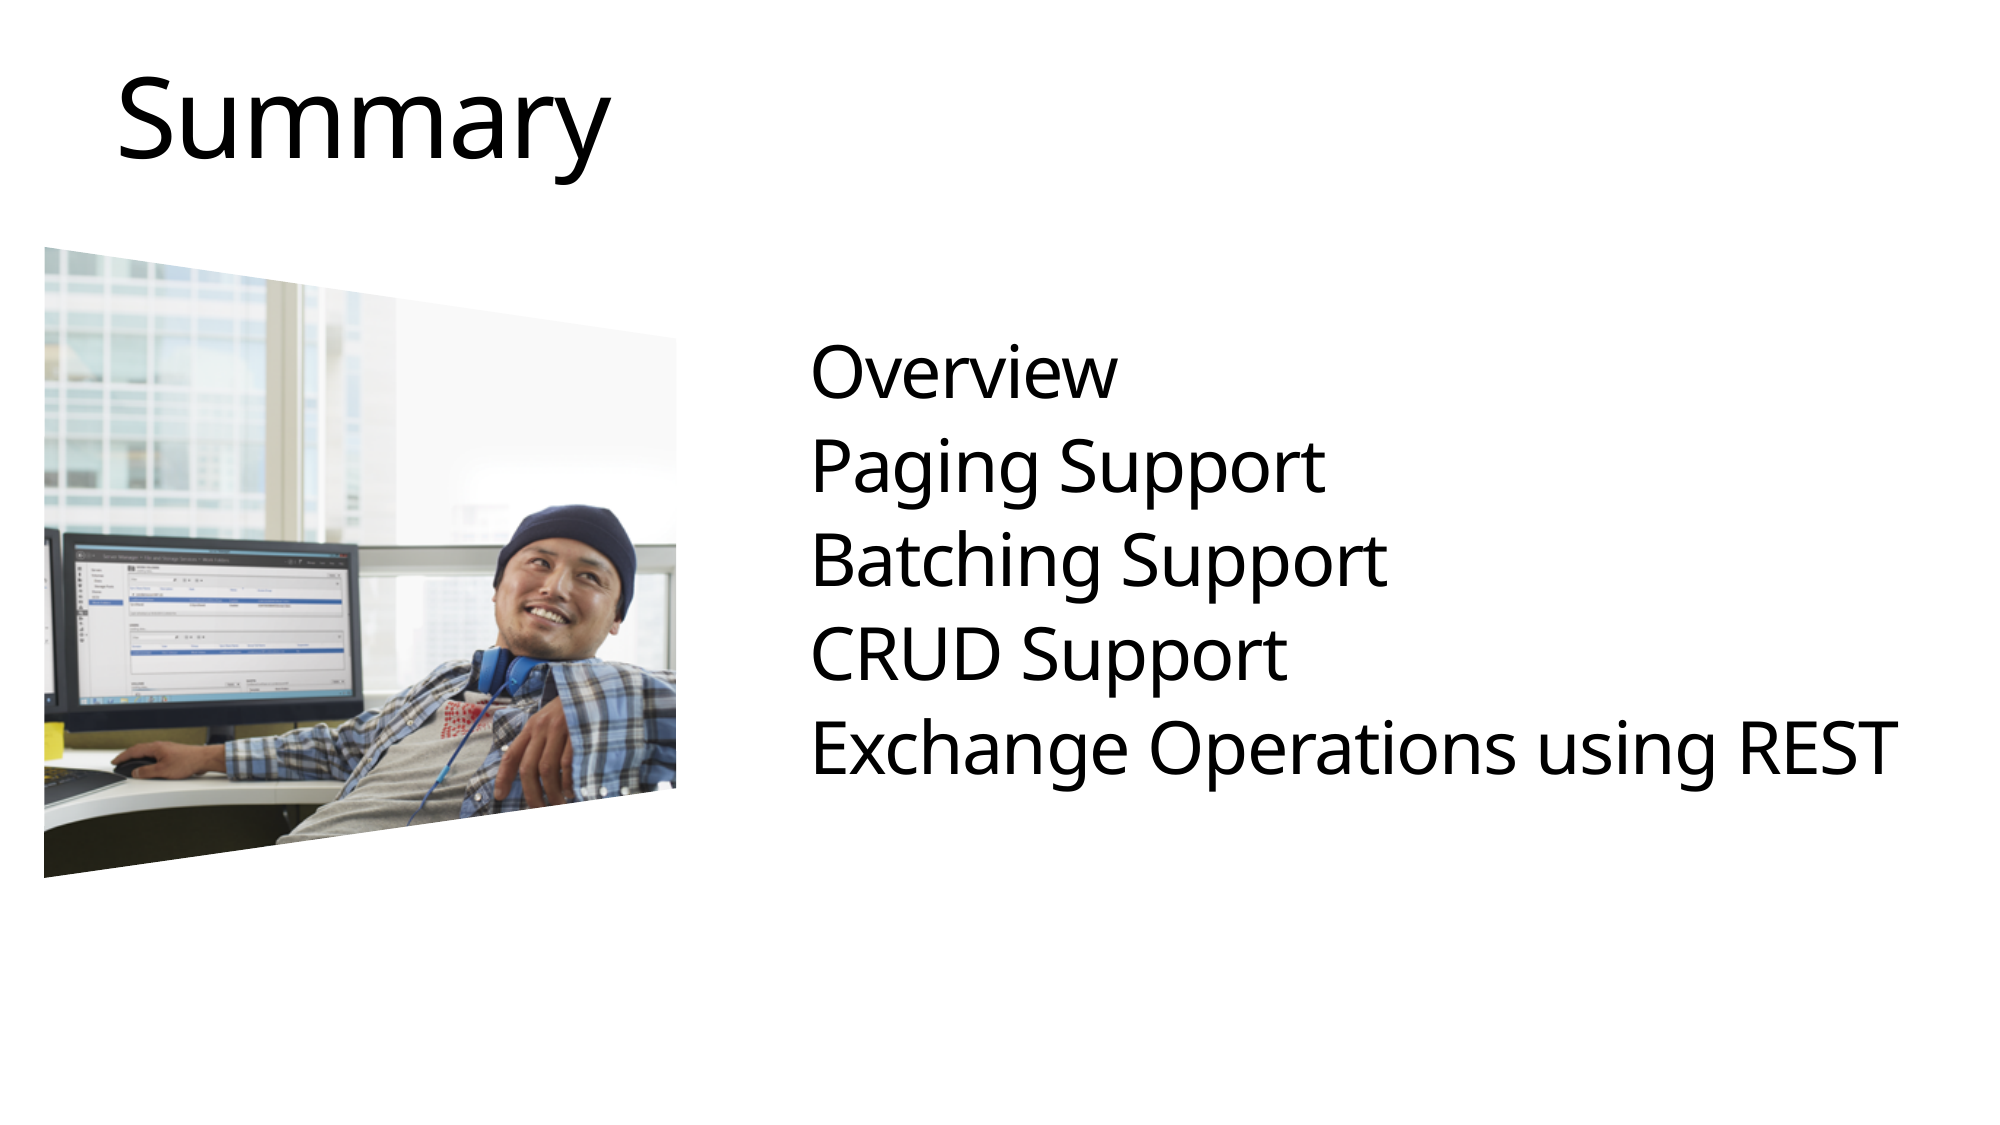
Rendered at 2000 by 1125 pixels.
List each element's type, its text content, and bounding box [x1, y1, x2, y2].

list Overview Paging Support Batching Support CRUD Support Exchange Operations using REST [779, 488, 1956, 636]
title Summary [85, 37, 1914, 161]
picture [43, 246, 677, 879]
